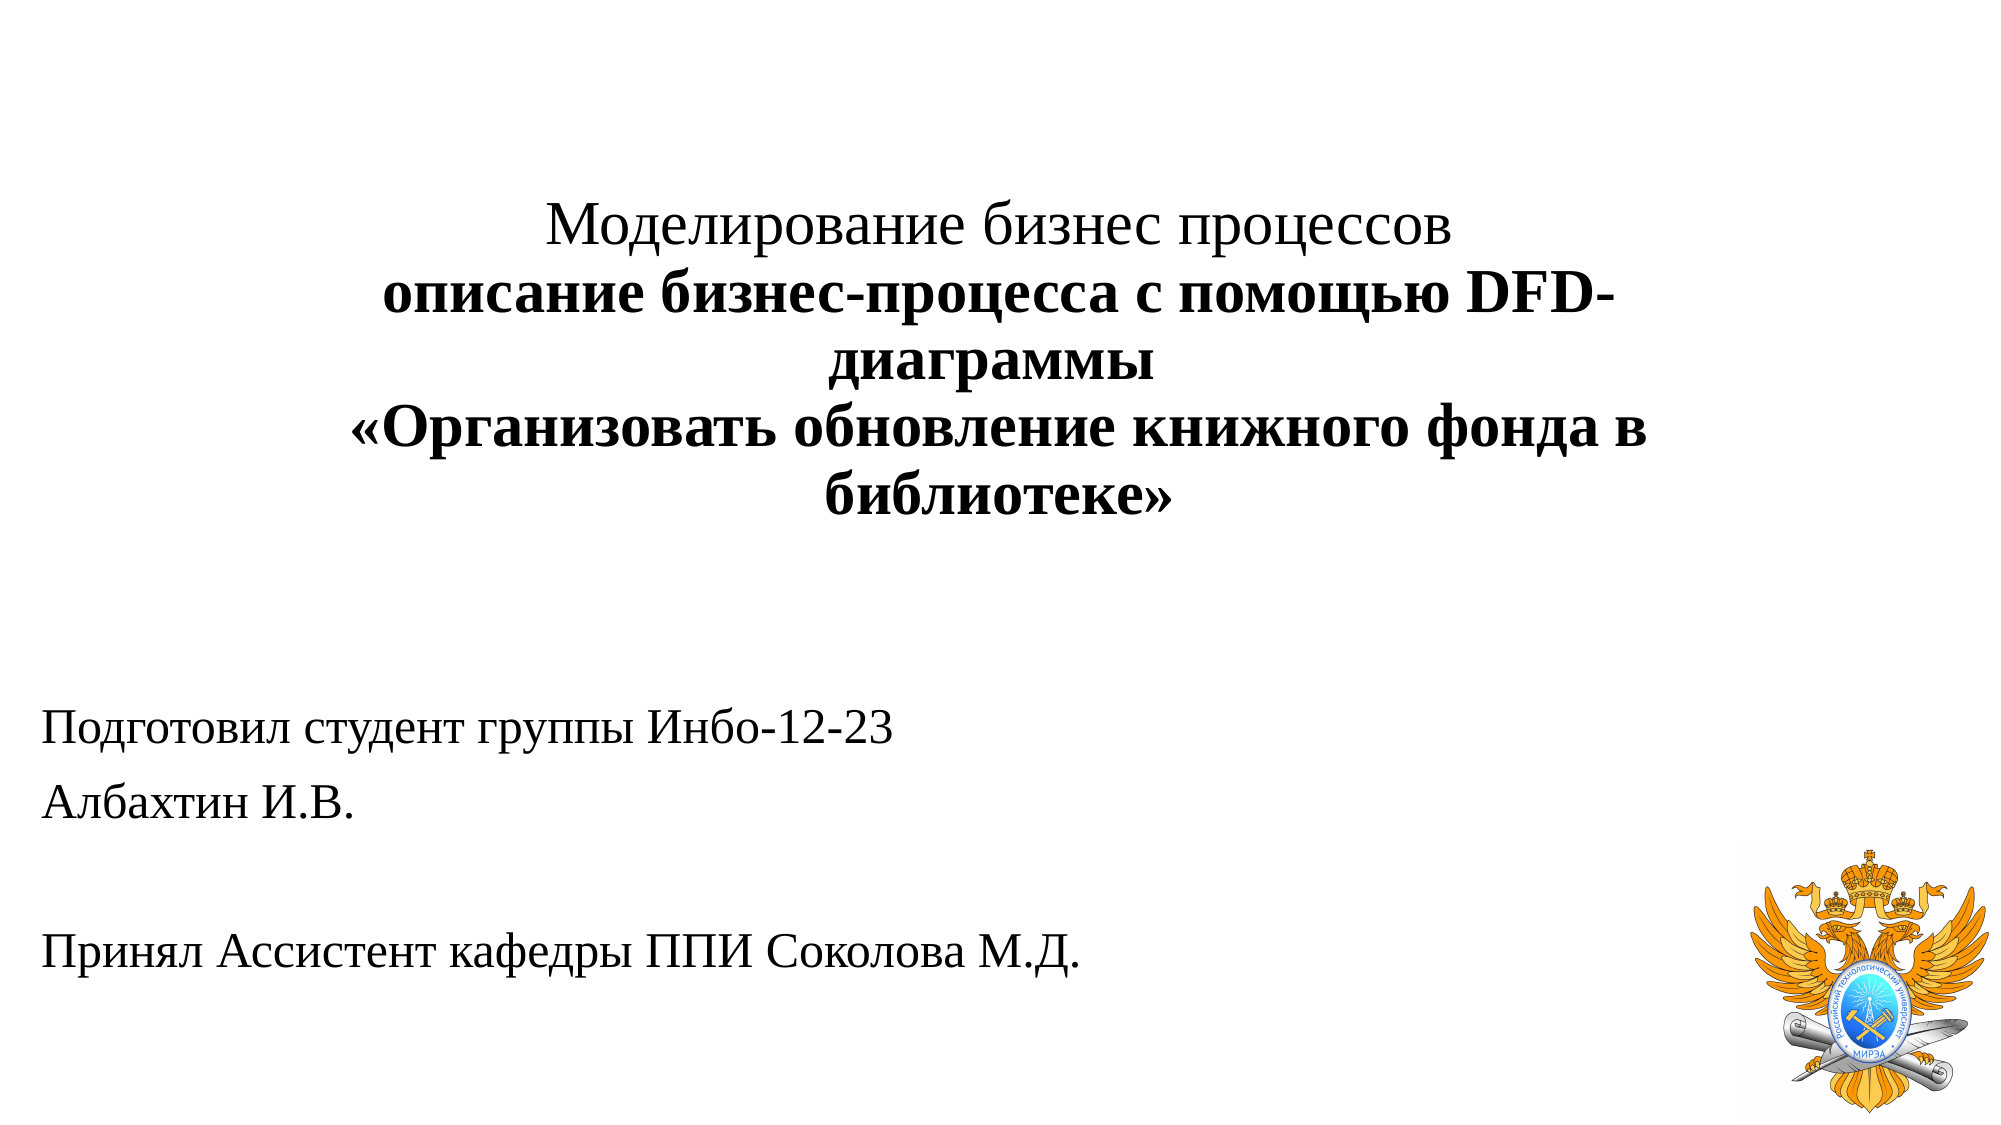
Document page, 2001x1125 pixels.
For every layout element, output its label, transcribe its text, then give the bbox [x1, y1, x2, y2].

subtitle Подготовил студент группы Инбо-12-23 Албахтин И.В. Принял Ассистент кафедры ППИ Соколова М.Д. [26, 692, 1377, 965]
title Моделирование бизнес процессов описание бизнес-процесса с помощью DFD-диаграммы «Организовать обновление книжного фонда в библиотеке» [249, 227, 1750, 536]
picture [1739, 838, 2000, 1125]
